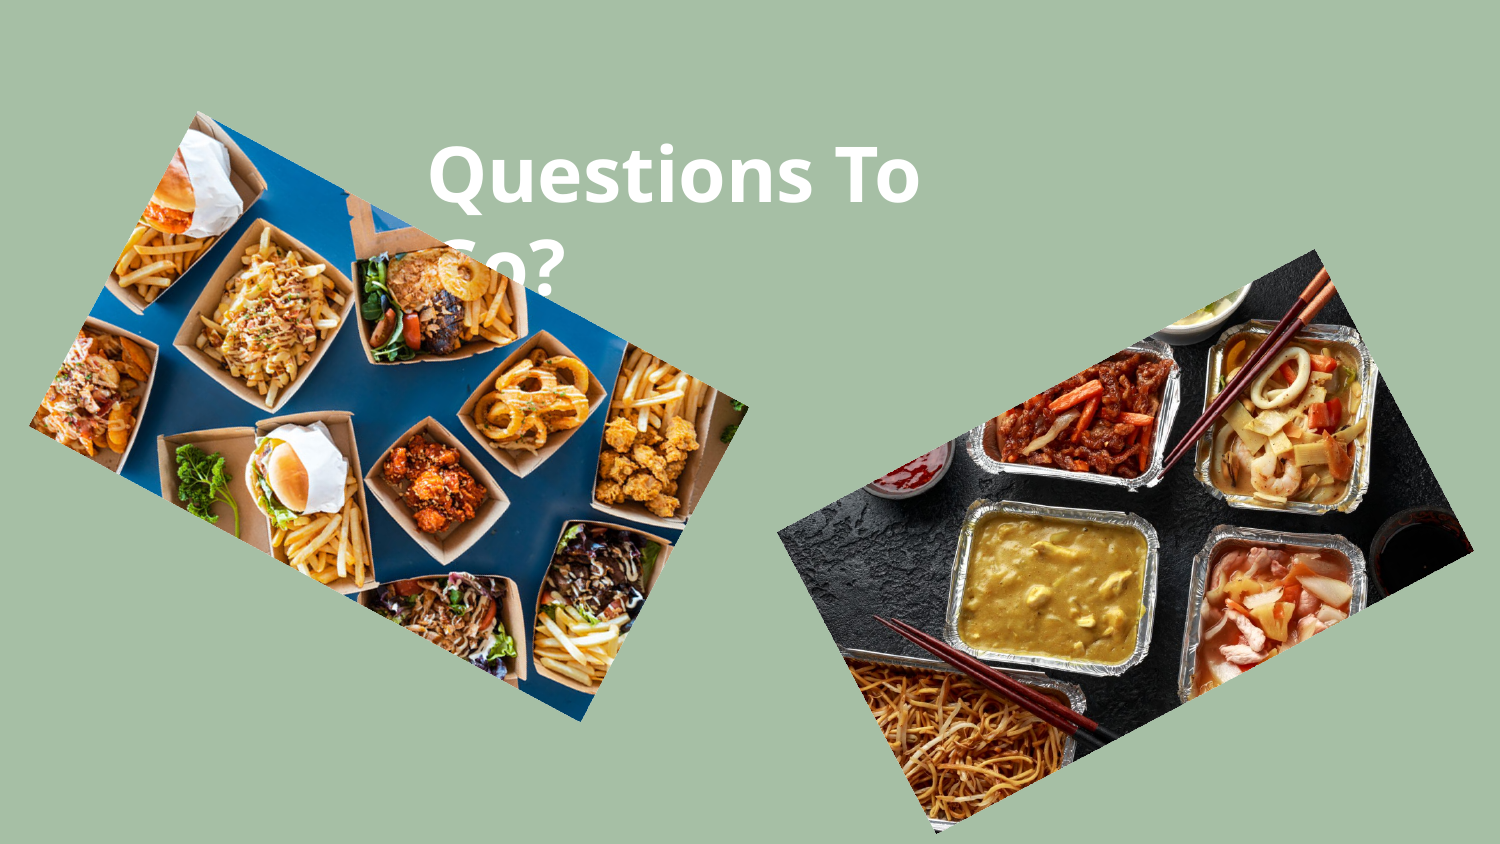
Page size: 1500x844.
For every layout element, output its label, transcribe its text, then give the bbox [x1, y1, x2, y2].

picture [30, 112, 748, 721]
picture [778, 250, 1473, 833]
title Questions To Go? [411, 110, 1089, 257]
